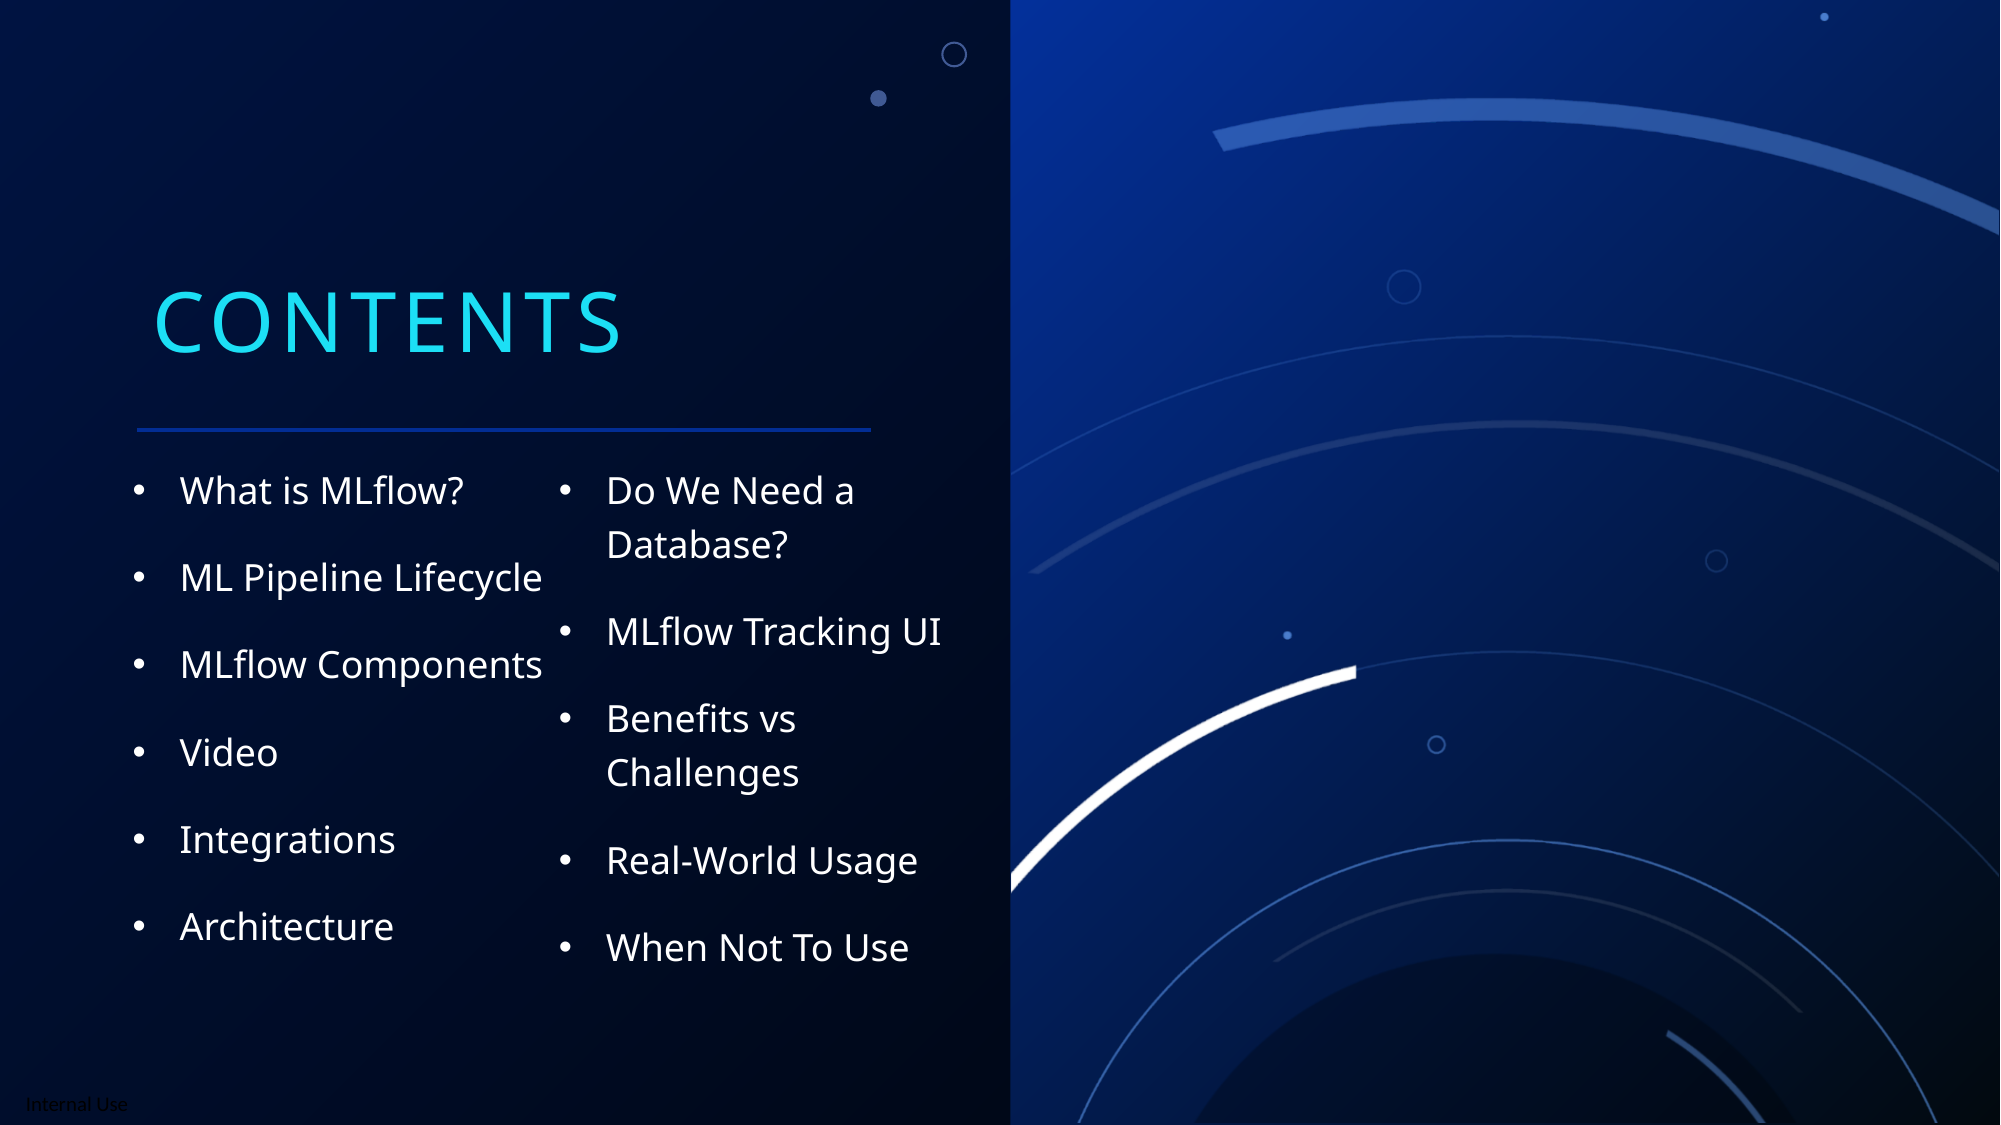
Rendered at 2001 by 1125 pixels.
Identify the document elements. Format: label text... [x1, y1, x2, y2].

list What is MLflow? ML Pipeline Lifecycle MLflow Components Video Integrations Architecture Do We Need a Database? MLflow Tracking UI Benefits vs Challenges Real-World Usage When Not To Use [117, 450, 1000, 1010]
title contents [137, 59, 871, 378]
picture [1011, 0, 1999, 1123]
